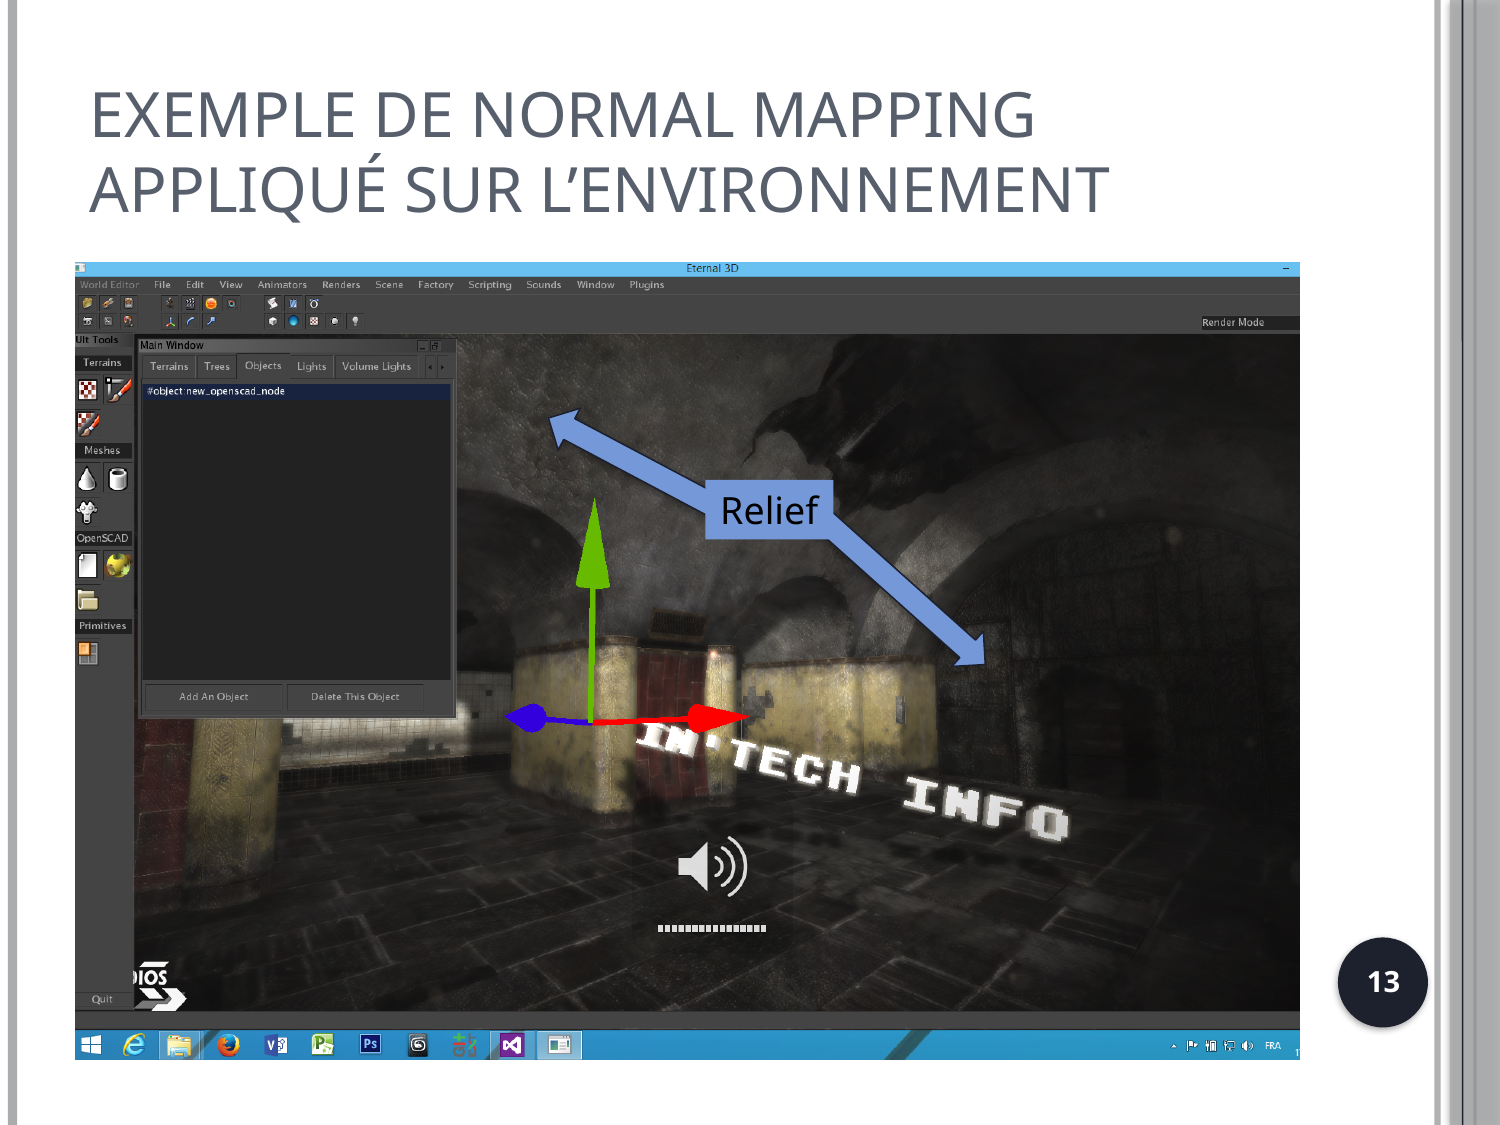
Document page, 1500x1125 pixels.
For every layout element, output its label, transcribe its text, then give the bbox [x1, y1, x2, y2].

title Exemple de normal mapping appliqué sur l’environnement [75, 45, 1300, 233]
slide_number 13 [1333, 940, 1434, 1027]
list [74, 262, 1301, 1063]
